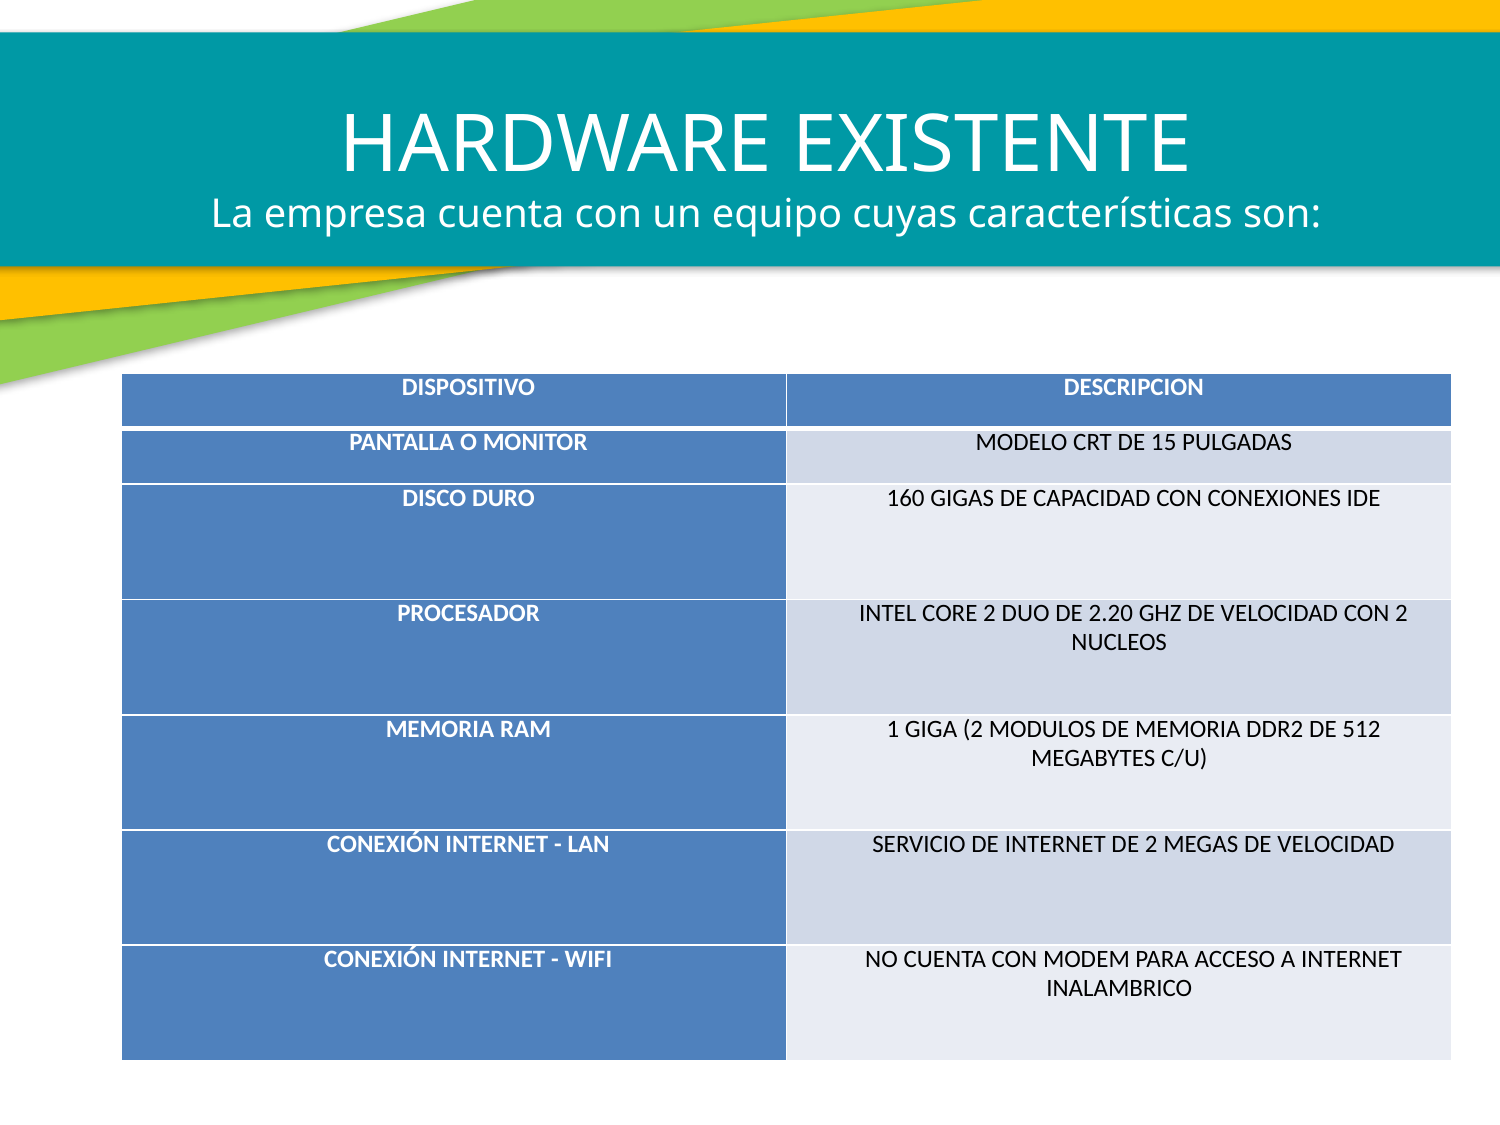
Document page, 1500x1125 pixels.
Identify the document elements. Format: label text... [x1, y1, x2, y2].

table_cell PANTALLA O MONITOR [122, 431, 786, 483]
table_cell MEMORIA RAM [122, 716, 786, 829]
table_header DESCRIPCION [787, 374, 1451, 426]
table_cell CONEXIÓN INTERNET - LAN [122, 831, 786, 944]
table_header DISPOSITIVO [122, 374, 786, 426]
table_cell PROCESADOR [122, 600, 786, 714]
table_cell INTEL CORE 2 DUO DE 2.20 GHZ DE VELOCIDAD CON 2 NUCLEOS [787, 600, 1451, 714]
text_box HARDWARE EXISTENTE La empresa cuenta con un equipo cuyas características son: [31, 84, 1500, 244]
table_cell 160 GIGAS DE CAPACIDAD CON CONEXIONES IDE [787, 485, 1451, 599]
table_cell MODELO CRT DE 15 PULGADAS [787, 431, 1451, 483]
table_cell NO CUENTA CON MODEM PARA ACCESO A INTERNET INALAMBRICO [787, 946, 1451, 1060]
table_cell SERVICIO DE INTERNET DE 2 MEGAS DE VELOCIDAD [787, 831, 1451, 944]
table_cell CONEXIÓN INTERNET - WIFI [122, 946, 786, 1060]
table_cell DISCO DURO [122, 485, 786, 599]
table_cell 1 GIGA (2 MODULOS DE MEMORIA DDR2 DE 512 MEGABYTES C/U) [787, 716, 1451, 829]
